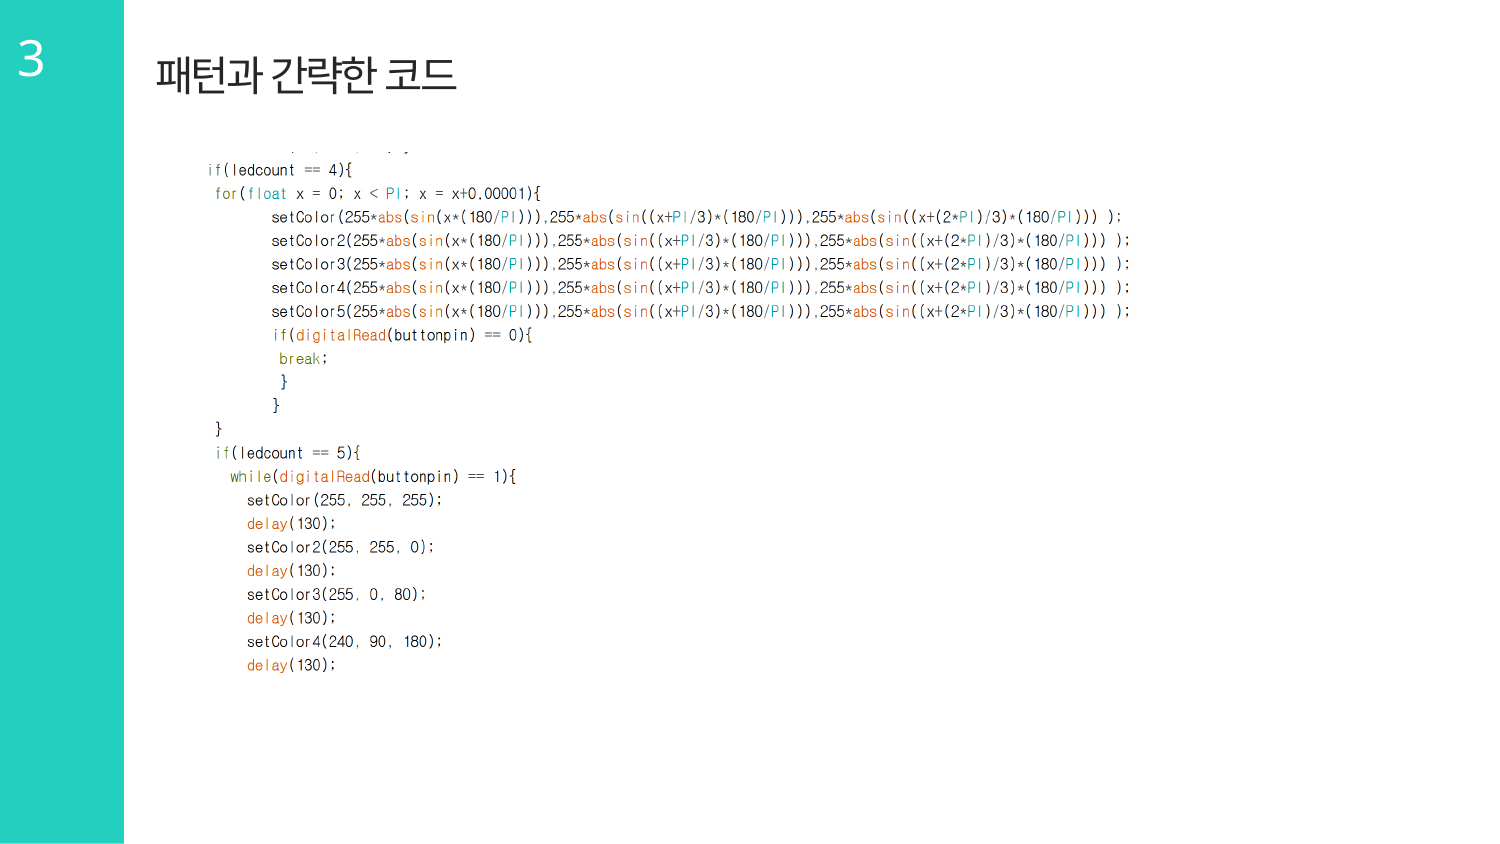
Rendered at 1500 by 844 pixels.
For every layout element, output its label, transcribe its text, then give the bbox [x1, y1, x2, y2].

text_box 패턴과 간략한 코드 [140, 0, 684, 108]
text_box 3 [2, 19, 122, 94]
text_box [0, 0, 126, 844]
picture [187, 152, 1191, 680]
